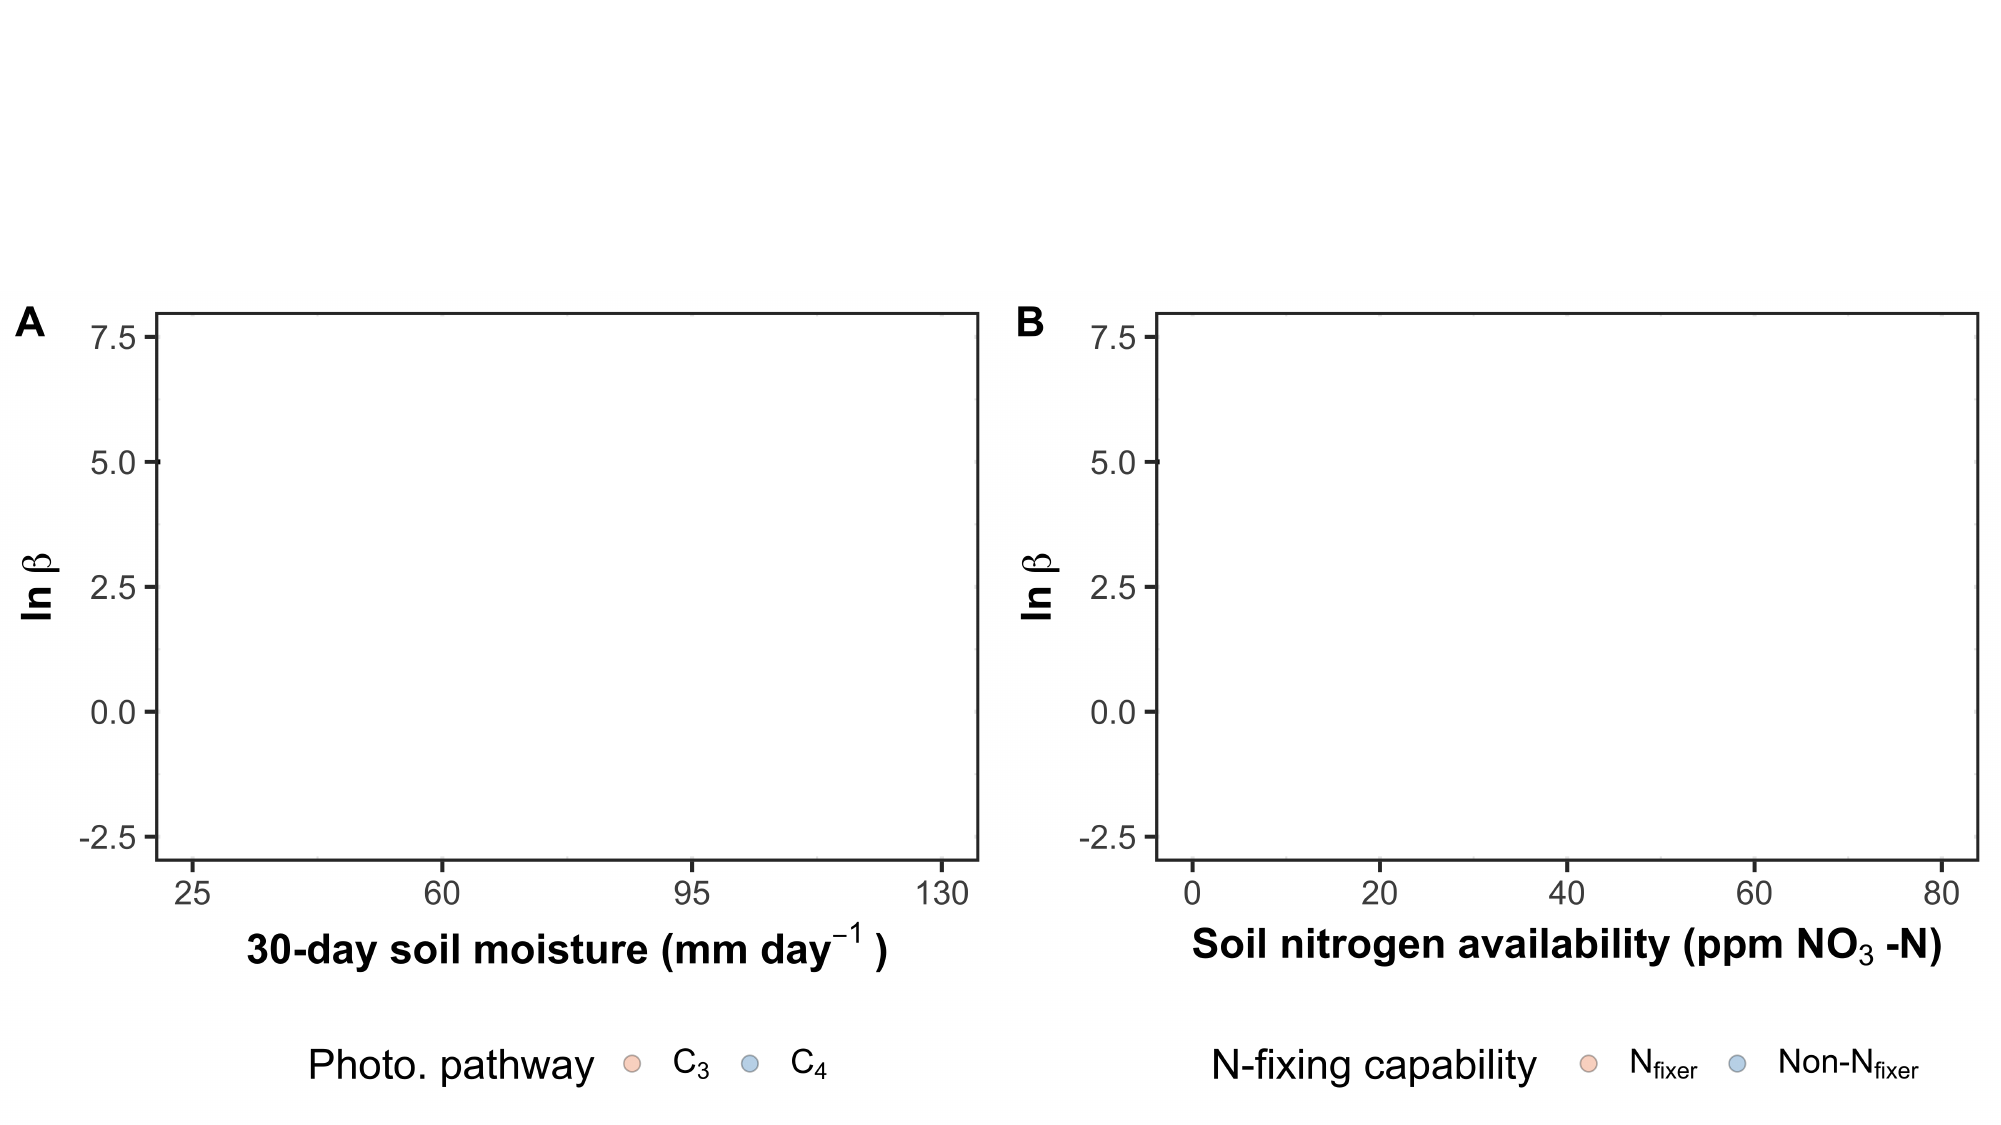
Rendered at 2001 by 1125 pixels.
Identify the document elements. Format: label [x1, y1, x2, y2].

picture [0, 291, 2000, 1125]
